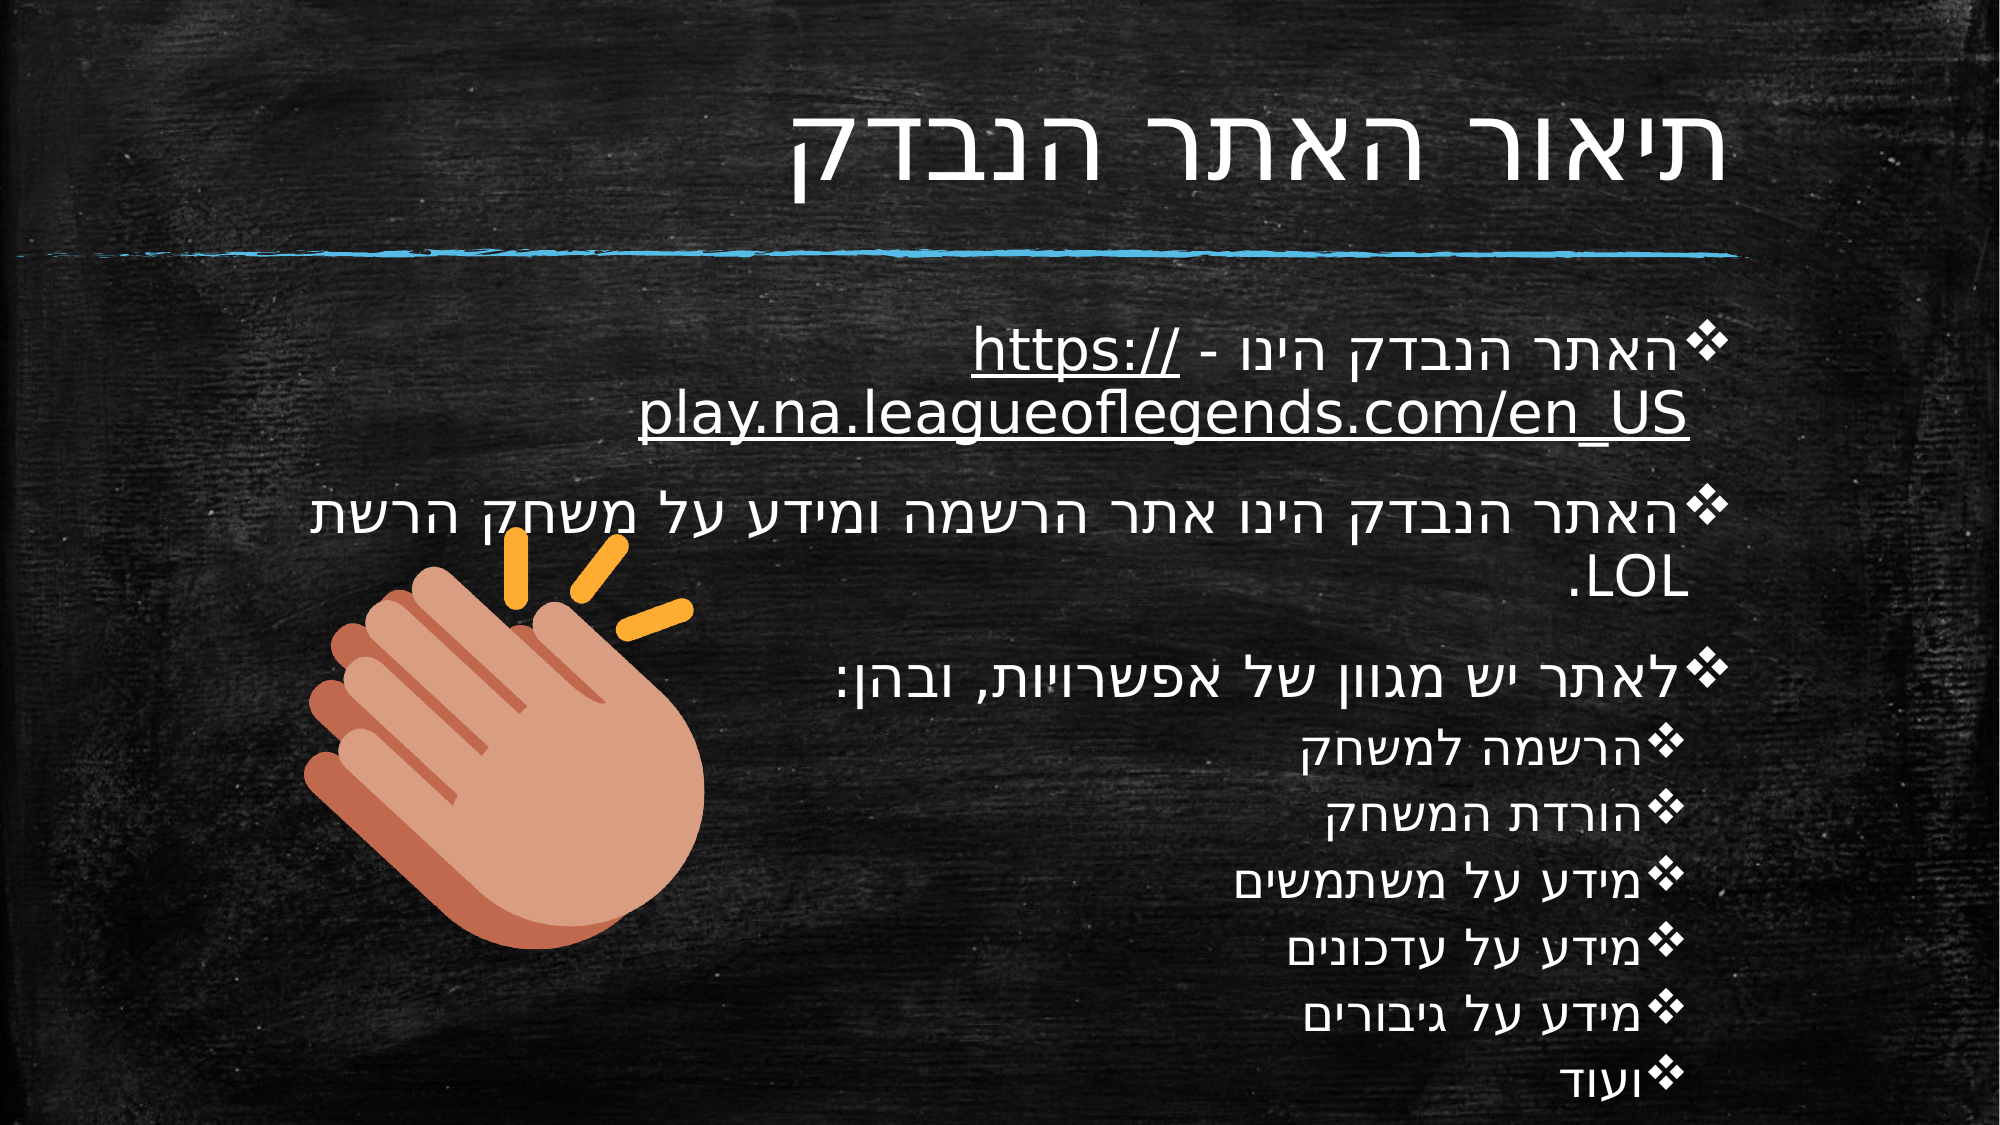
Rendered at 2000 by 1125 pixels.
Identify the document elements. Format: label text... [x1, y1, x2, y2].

list האתר הנבדק הינו - https://play.na.leagueoflegends.com/en_US האתר הנבדק הינו אתר הרשמה ומידע על משחק הרשת LOL. לאתר יש מגוון של אפשרויות, ובהן: הרשמה למשחק הורדת המשחק מידע על משתמשים מידע על עדכונים מידע על גיבורים ועוד [184, 312, 1750, 1013]
picture [279, 515, 729, 965]
title תיאור האתר הנבדק [249, 45, 1750, 213]
